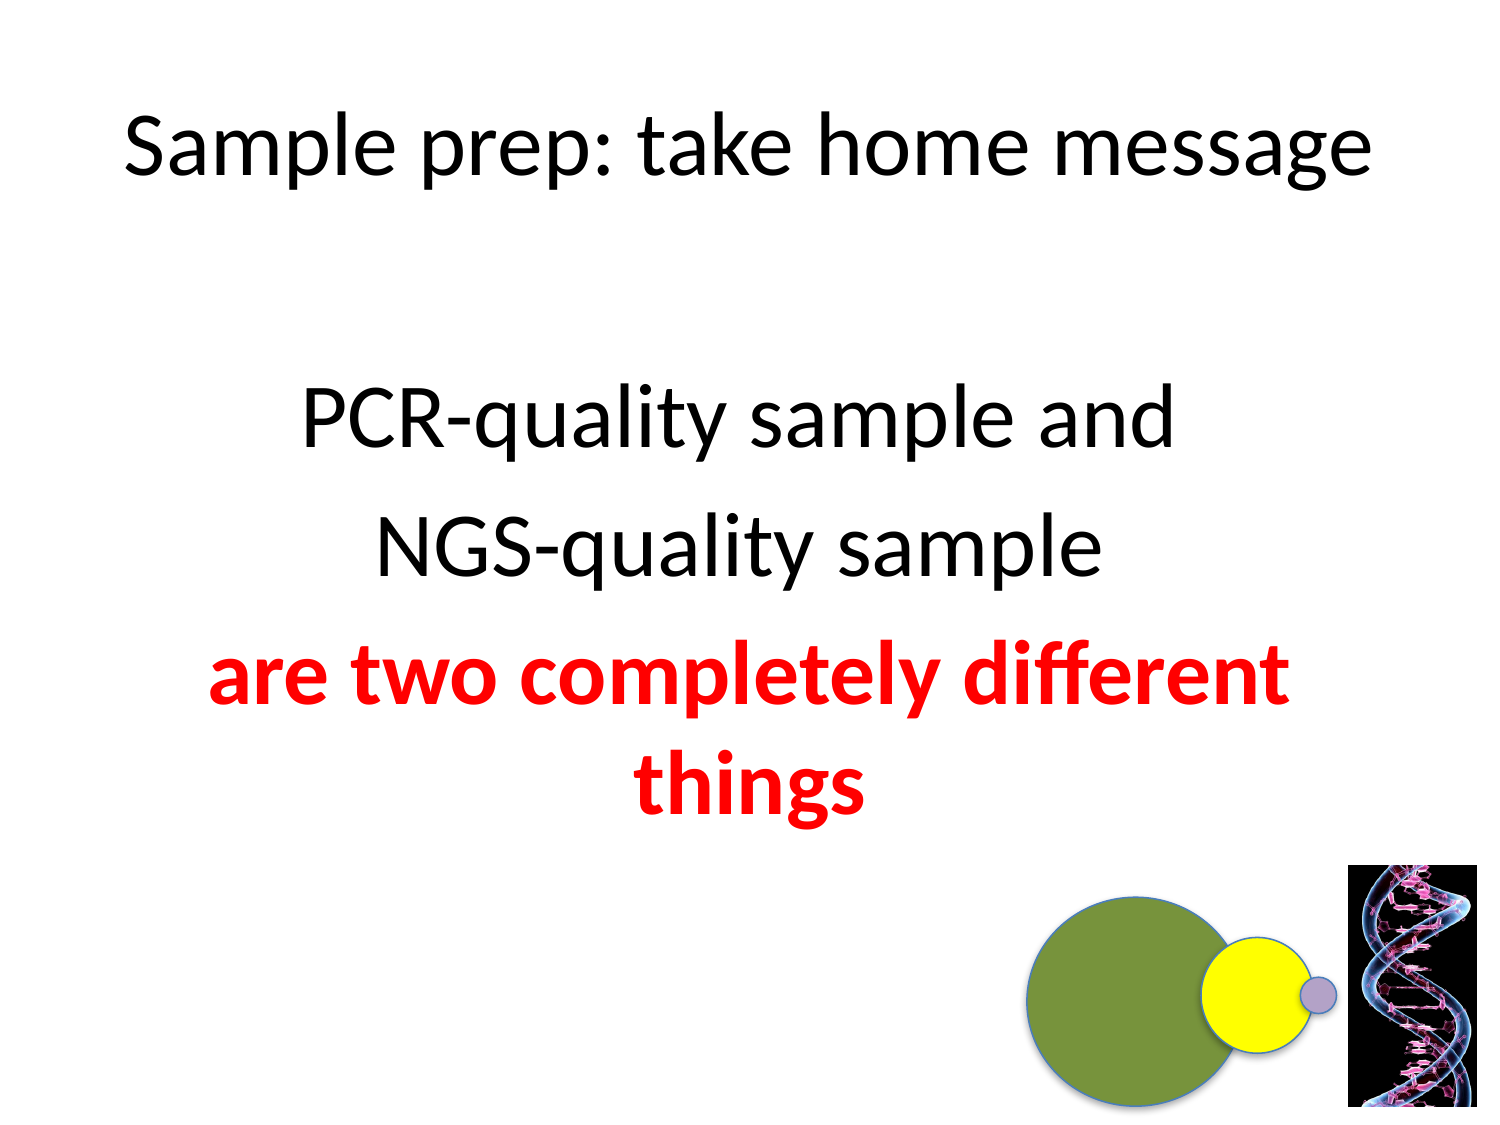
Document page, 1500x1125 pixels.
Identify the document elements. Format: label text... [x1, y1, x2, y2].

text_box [1026, 865, 1477, 1107]
title Sample prep: take home message [75, 45, 1425, 233]
list PCR-quality sample and NGS-quality sample are two completely different things [75, 348, 1425, 899]
